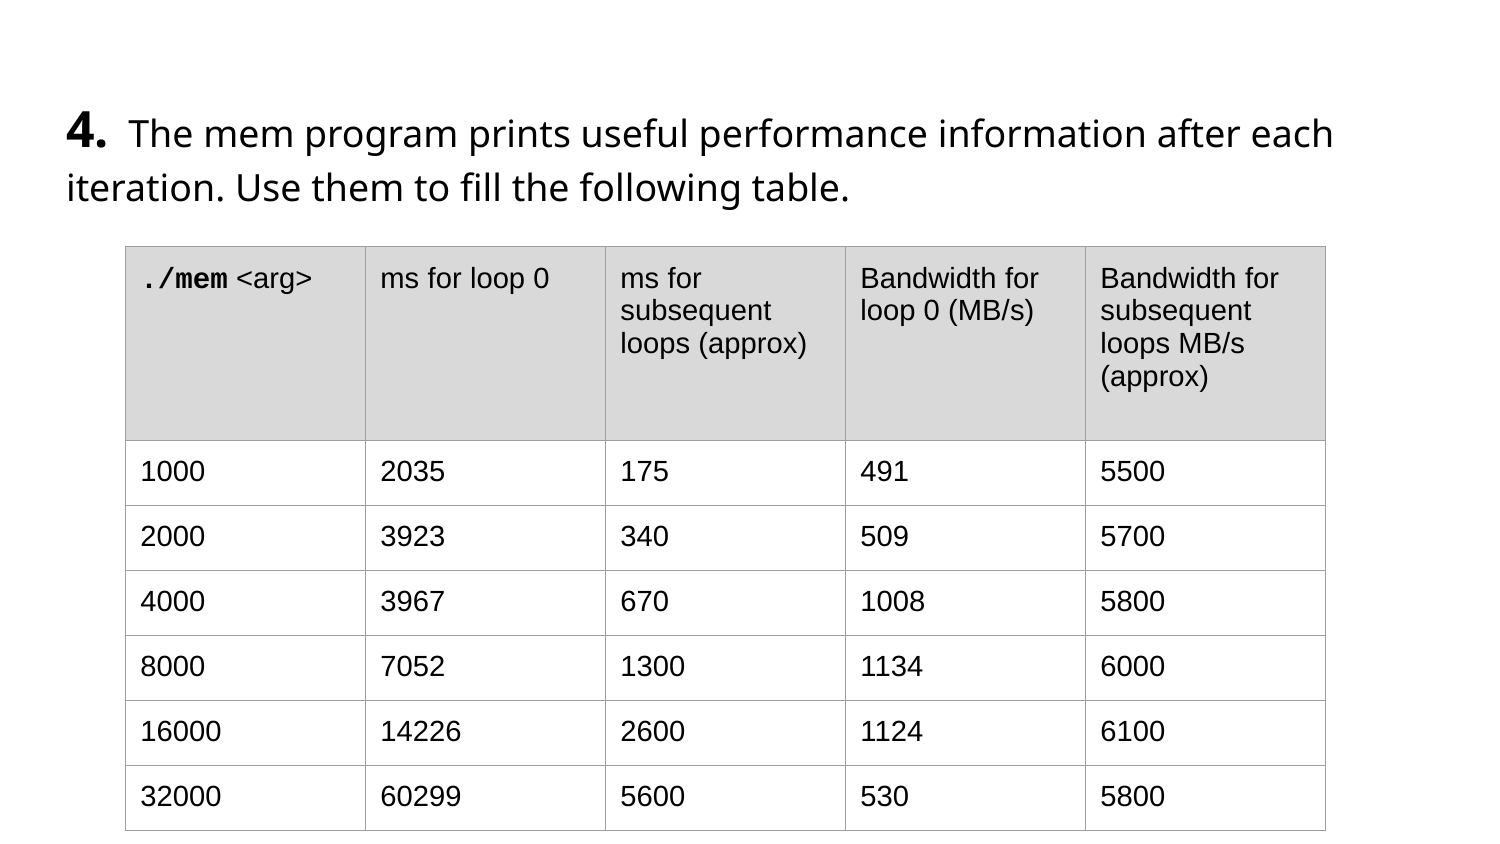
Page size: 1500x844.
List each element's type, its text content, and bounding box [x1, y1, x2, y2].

table_cell 1008 [846, 571, 1085, 635]
table_cell 2600 [606, 701, 845, 765]
table_cell 340 [606, 506, 845, 570]
table_cell 7052 [366, 636, 605, 700]
table_cell 6000 [1086, 636, 1325, 700]
table_cell 16000 [126, 701, 365, 765]
table_cell 2000 [126, 506, 365, 570]
table_cell 5700 [1086, 506, 1325, 570]
table_cell 5500 [1086, 441, 1325, 505]
table_cell 1000 [126, 441, 365, 505]
table_cell 5600 [606, 766, 845, 830]
table_cell 670 [606, 571, 845, 635]
title 4. The mem program prints useful performance information after each iteration. Use them to fill the following table. [51, 72, 1449, 236]
table_cell 14226 [366, 701, 605, 765]
table_cell 1124 [846, 701, 1085, 765]
table_cell 4000 [126, 571, 365, 635]
table_cell 6100 [1086, 701, 1325, 765]
table_cell 2035 [366, 441, 605, 505]
table_cell 32000 [126, 766, 365, 830]
table_header Bandwidth for loop 0 (MB/s) [846, 247, 1085, 440]
table_header Bandwidth for subsequent loops MB/s (approx) [1086, 247, 1325, 440]
table_cell 509 [846, 506, 1085, 570]
table_cell 5800 [1086, 571, 1325, 635]
table_cell 3967 [366, 571, 605, 635]
table_cell 491 [846, 441, 1085, 505]
table_cell 530 [846, 766, 1085, 830]
table_header ms for loop 0 [366, 247, 605, 440]
table_header ms for subsequent loops (approx) [606, 247, 845, 440]
table_cell 60299 [366, 766, 605, 830]
table_cell 1300 [606, 636, 845, 700]
table_cell 8000 [126, 636, 365, 700]
table_cell 3923 [366, 506, 605, 570]
table_cell 1134 [846, 636, 1085, 700]
table_header ./mem <arg> [126, 247, 365, 440]
table_cell 5800 [1086, 766, 1325, 830]
table_cell 175 [606, 441, 845, 505]
